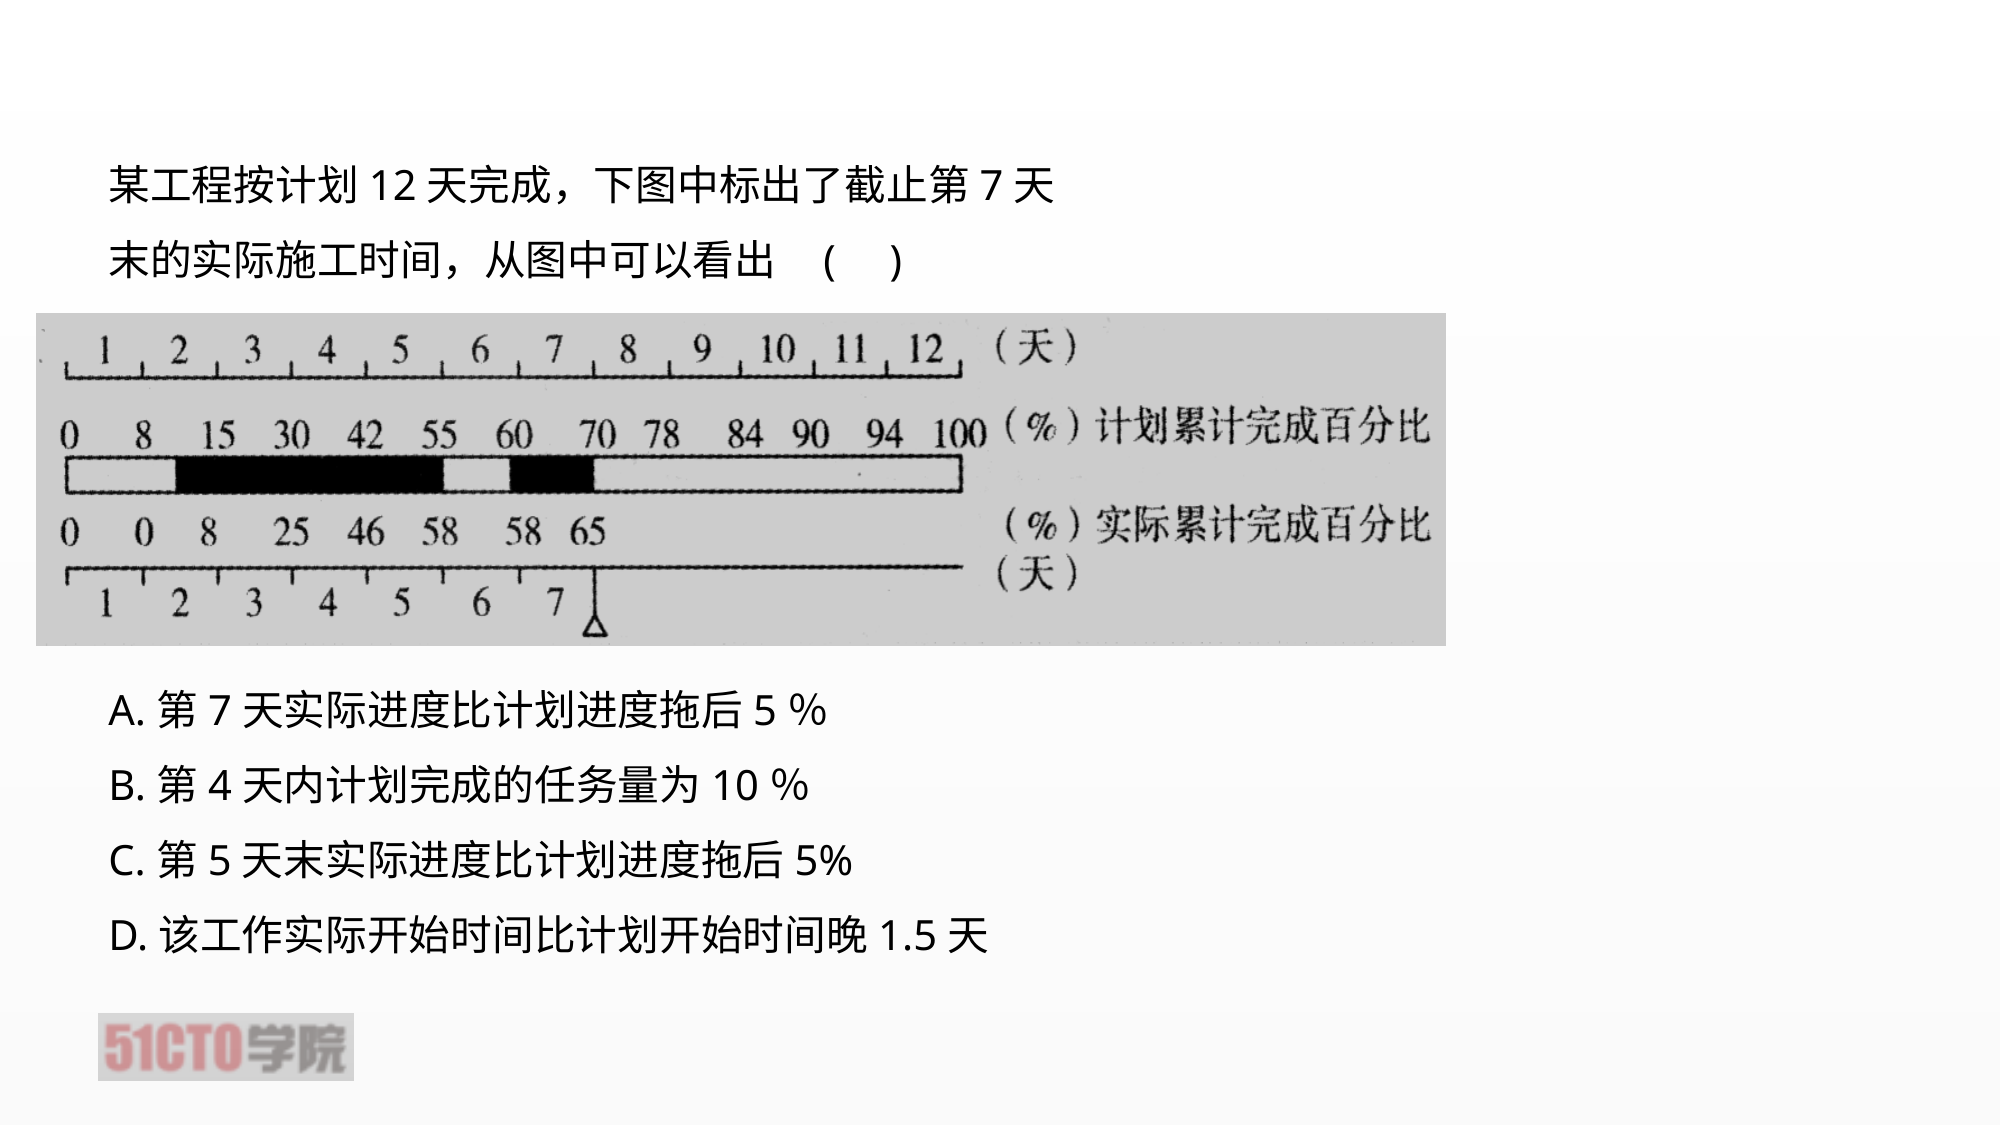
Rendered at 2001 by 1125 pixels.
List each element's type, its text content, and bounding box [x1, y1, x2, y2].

picture [36, 313, 1446, 646]
text_box 某工程按计划12天完成，下图中标出了截止第7天末的实际施工时间，从图中可以看出 ( ) A.第7天实际进度比计划进度拖后5％ B.第4天内计划完成的任务量为10％ C.第5天末实际进度比计划进度拖后5% D.该工作实际开始时间比计划开始时间晚1.5天 [93, 646, 1094, 966]
picture [98, 1013, 354, 1081]
text_box 某工程按计划12天完成，下图中标出了截止第7天末的实际施工时间，从图中可以看出 ( ) A.第7天实际进度比计划进度拖后5％ B.第4天内计划完成的任务量为10％ C.第5天末实际进度比计划进度拖后5% D.该工作实际开始时间比计划开始时间晚1.5天 [93, 126, 1094, 313]
